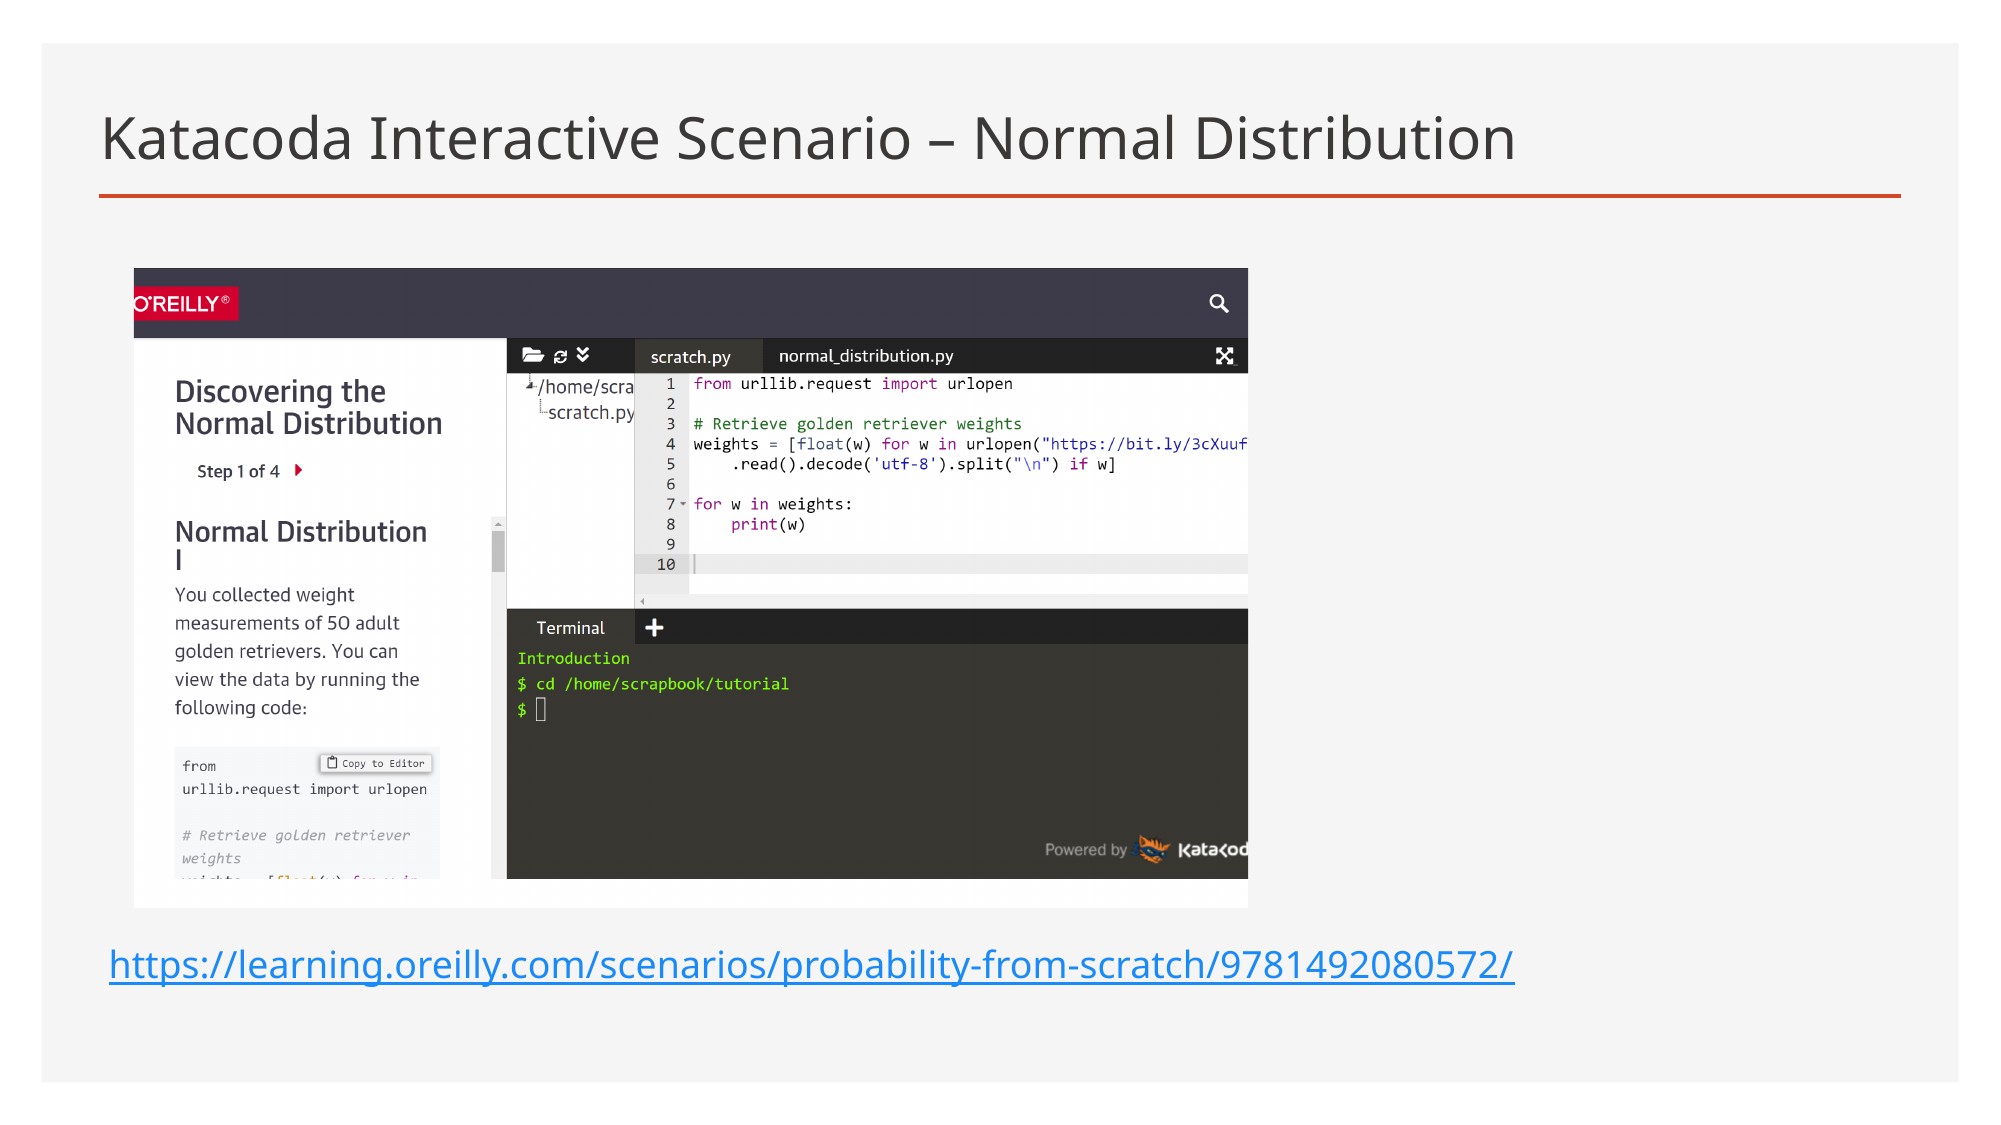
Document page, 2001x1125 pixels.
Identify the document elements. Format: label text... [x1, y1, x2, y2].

picture [133, 268, 1249, 908]
title Katacoda Interactive Scenario – Normal Distribution [85, 73, 1699, 179]
list https://learning.oreilly.com/scenarios/probability-from-scratch/9781492080572/ [93, 947, 1652, 1125]
